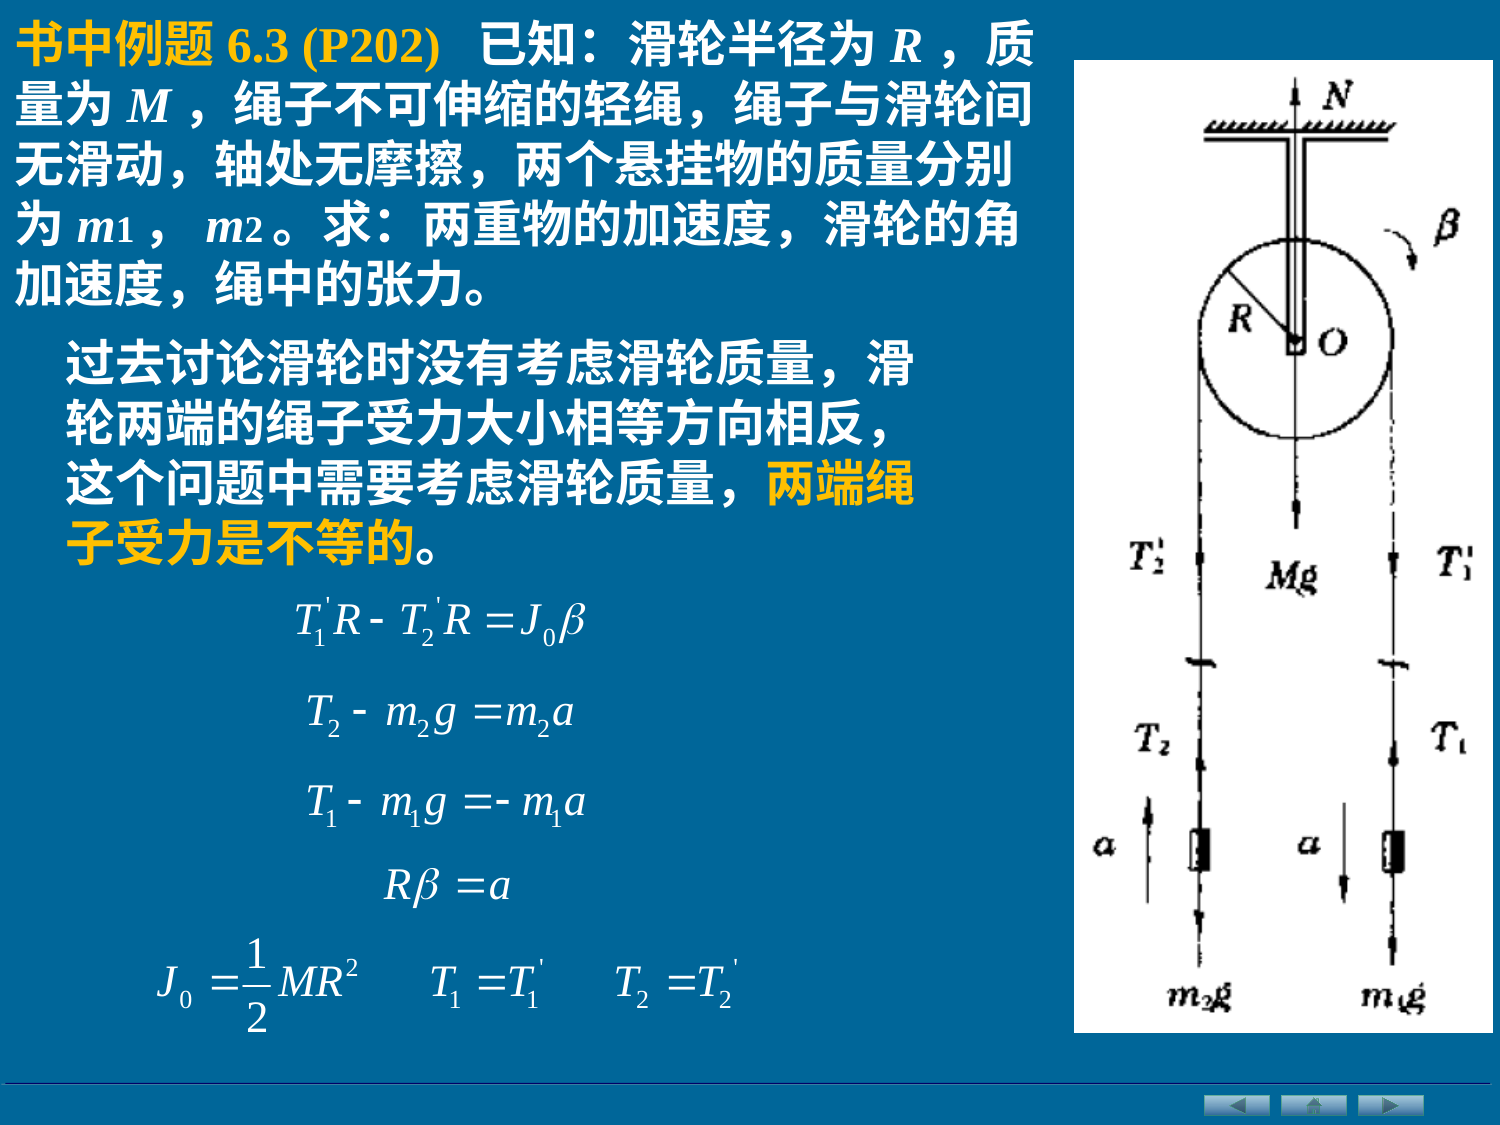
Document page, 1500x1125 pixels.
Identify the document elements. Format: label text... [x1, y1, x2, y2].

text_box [300, 680, 584, 749]
picture [1075, 61, 1492, 1032]
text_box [300, 770, 595, 839]
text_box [147, 925, 749, 1043]
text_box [375, 857, 519, 919]
text_box 书中例题6.3 (P202) 已知：滑轮半径为R，质量为M，绳子不可伸缩的轻绳，绳子与滑轮间无滑动，轴处无摩擦，两个悬挂物的质量分别为m1，m2。求：两重物的加速度，滑轮的角加速度，绳中的张力。 [0, 5, 1077, 321]
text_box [289, 585, 598, 658]
text_box 过去讨论滑轮时没有考虑滑轮质量，滑轮两端的绳子受力大小相等方向相反，这个问题中需要考虑滑轮质量，两端绳子受力是不等的。 [50, 323, 961, 579]
